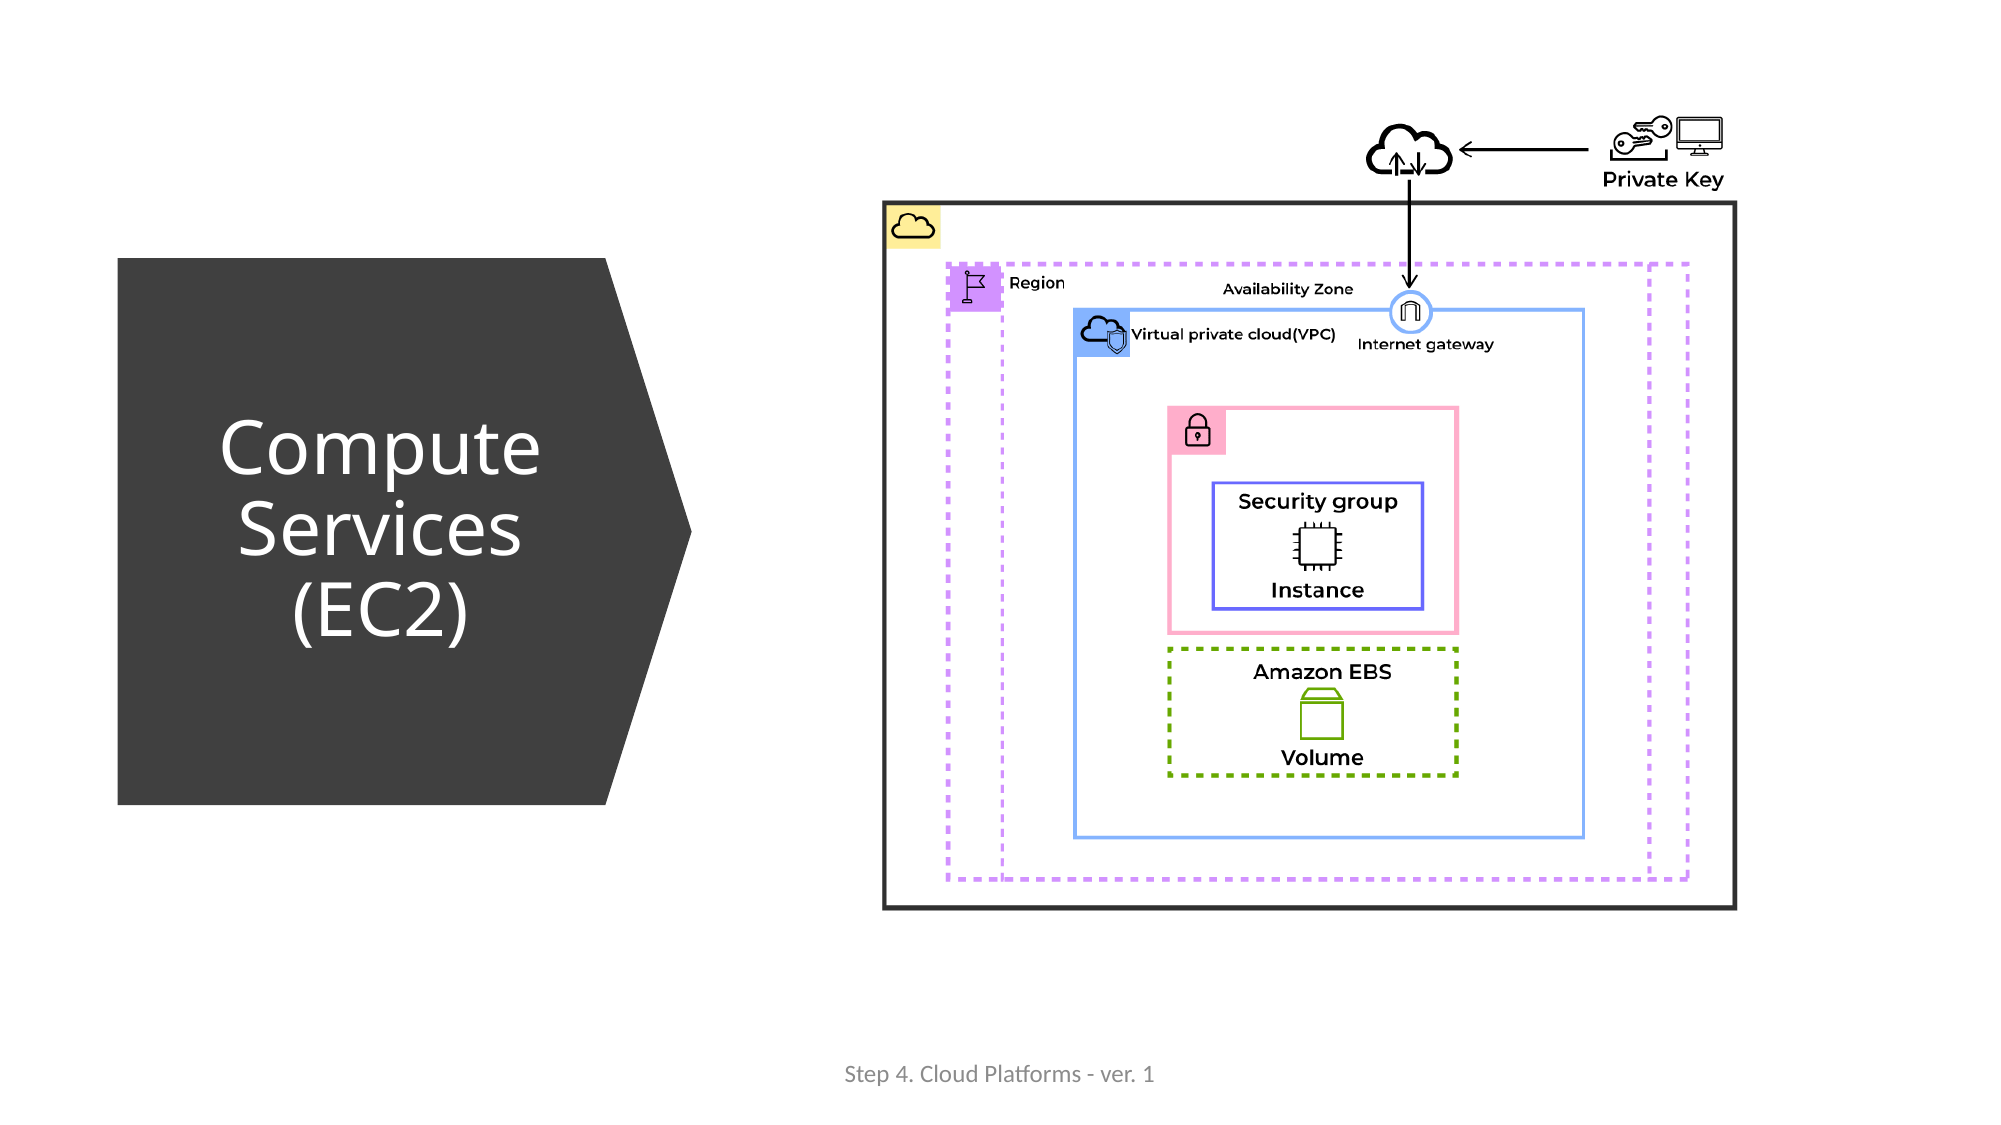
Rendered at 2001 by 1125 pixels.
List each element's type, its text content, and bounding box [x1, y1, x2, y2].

title Compute Services (EC2) [145, 322, 616, 741]
footer Step 4. Cloud Platforms - ver. 1 [662, 1042, 1338, 1103]
text_box [116, 257, 693, 807]
picture [840, 81, 1777, 929]
